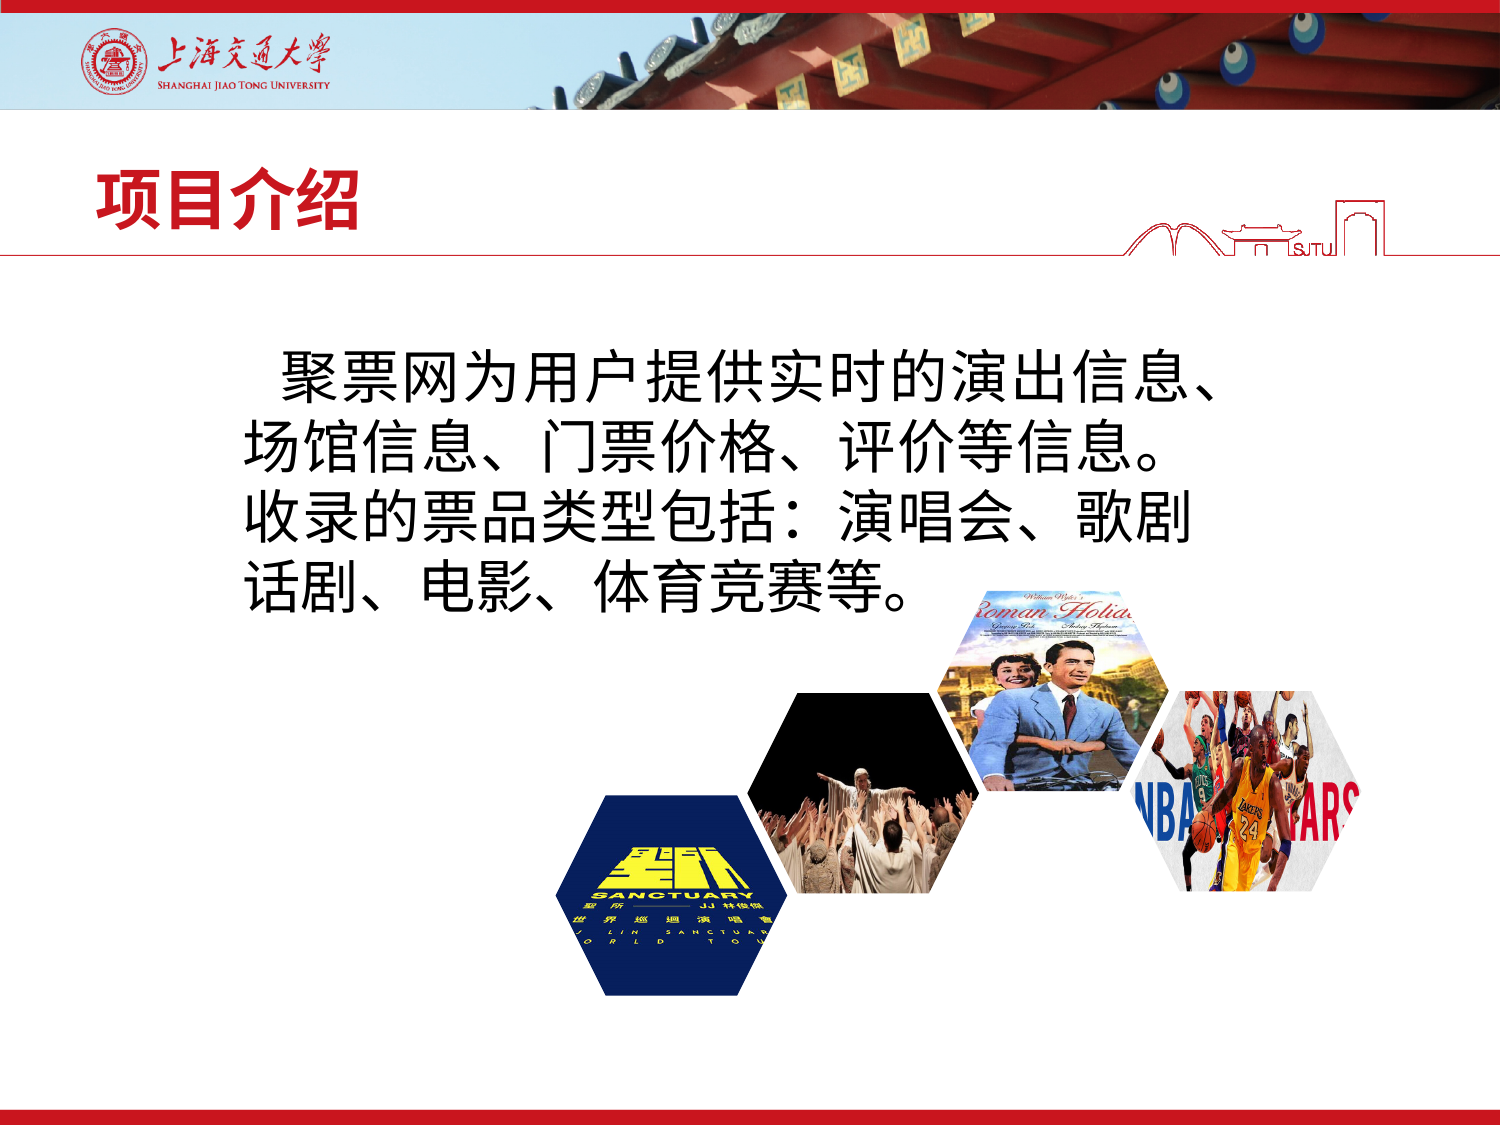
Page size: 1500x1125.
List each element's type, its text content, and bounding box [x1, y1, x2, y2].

text_box [554, 794, 789, 997]
title 项目介绍 [81, 159, 1455, 254]
text_box [1128, 689, 1363, 893]
text_box [746, 692, 981, 895]
text_box 聚票网为用户提供实时的演出信息、场馆信息、门票价格、评价等信息。收录的票品类型包括：演唱会、歌剧话剧、电影、体育竞赛等。 [228, 332, 1210, 627]
picture [0, 200, 1500, 256]
picture [0, 0, 1500, 110]
text_box [935, 589, 1170, 793]
